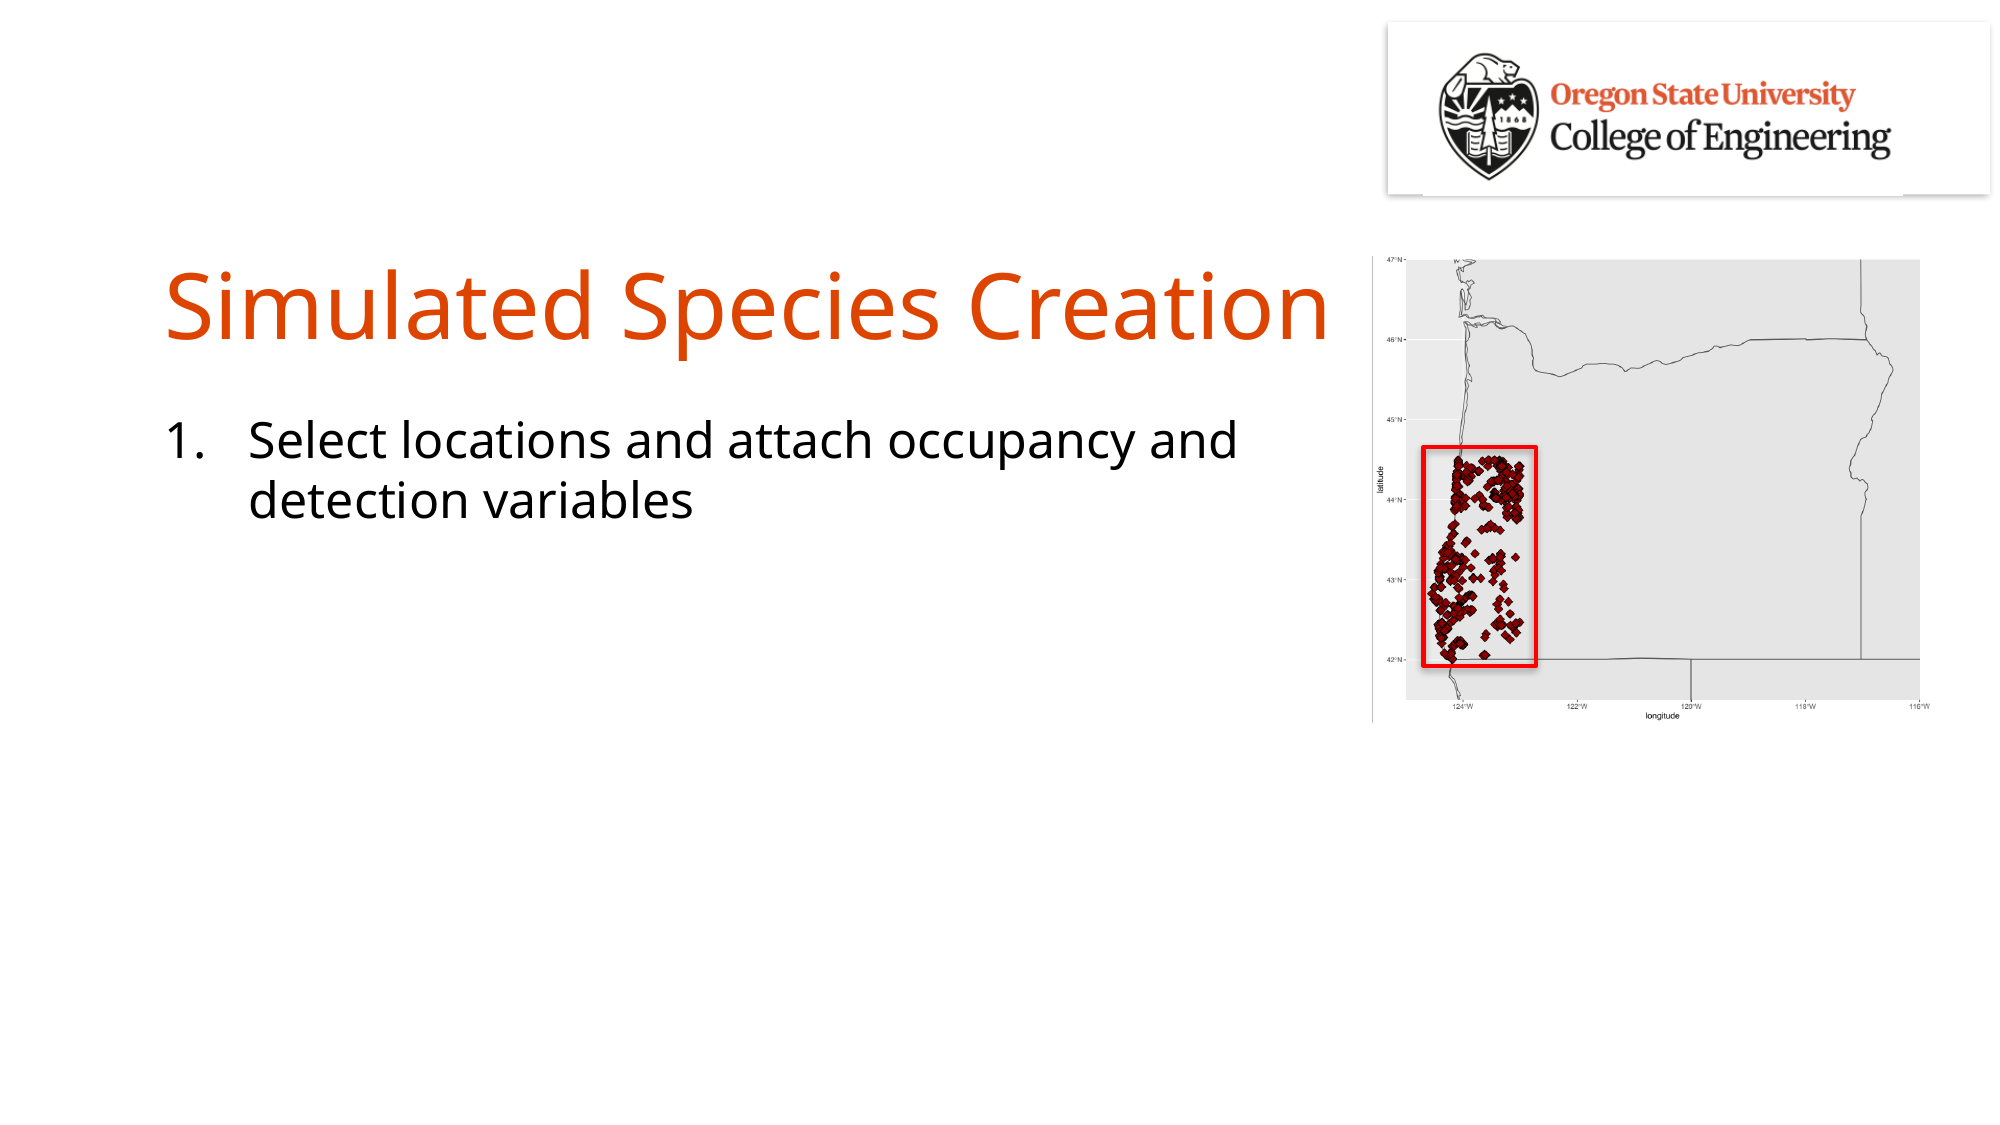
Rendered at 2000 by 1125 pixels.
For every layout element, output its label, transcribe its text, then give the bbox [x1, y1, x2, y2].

title Simulated Species Creation [149, 205, 1850, 400]
list Select locations and attach occupancy and detection variables [149, 400, 1347, 1005]
text_box [1387, 21, 1991, 195]
picture [1346, 255, 1949, 723]
picture [1423, 43, 1903, 197]
